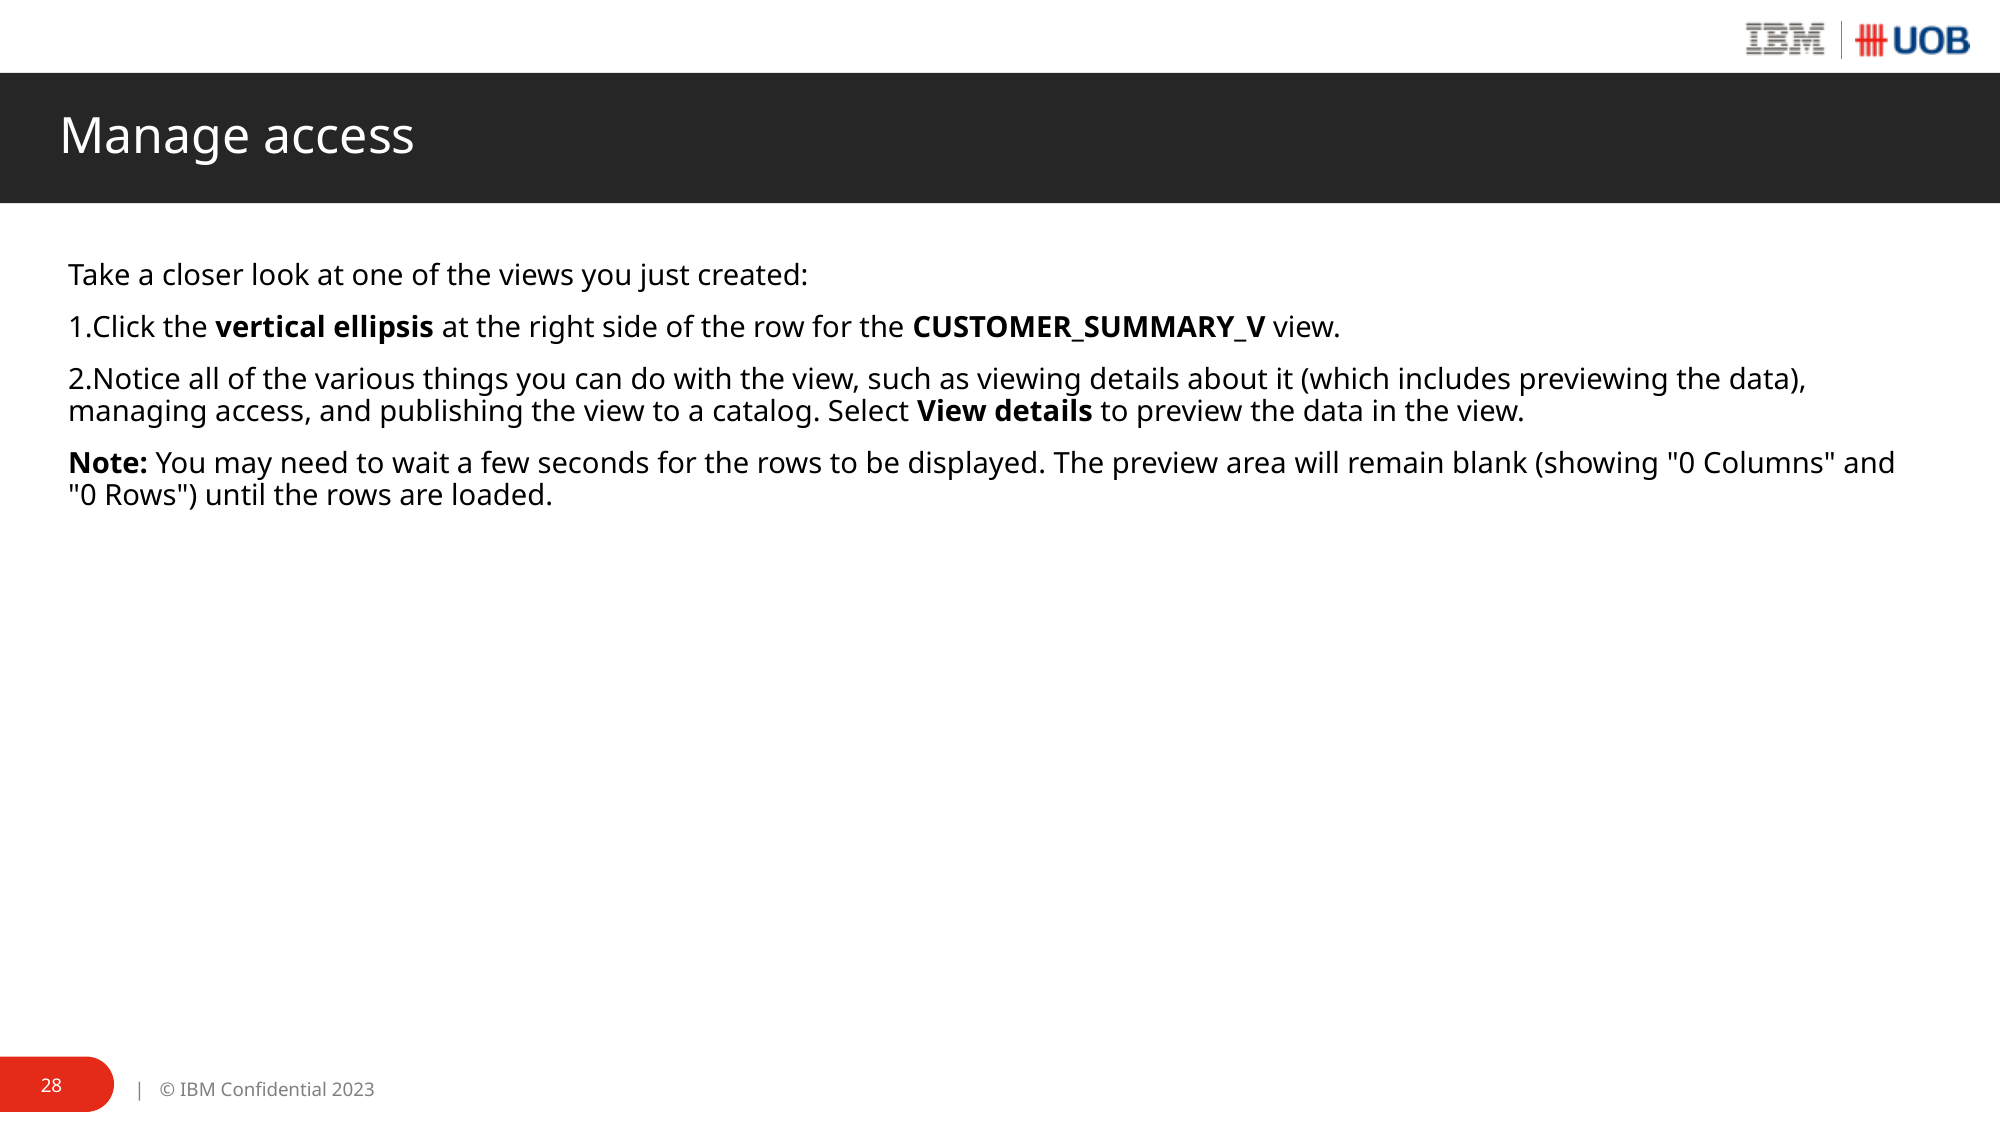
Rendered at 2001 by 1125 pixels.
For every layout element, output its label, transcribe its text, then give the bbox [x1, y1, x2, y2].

title Manage access [59, 102, 1937, 174]
picture [1855, 10, 1970, 71]
list Take a closer look at one of the views you just created: Click the vertical ellipsis at the right side of the row for the CUSTOMER_SUMMARY_V view. Notice all of the various things you can do with the view, such as viewing details about it (which includes previewing the data), managing access, and publishing the view to a catalog. Select View details to preview the data in the view. Note: You may need to wait a few seconds for the rows to be displayed. The preview area will remain blank (showing "0 Columns" and "0 Rows") until the rows are loaded. [59, 256, 1937, 1007]
